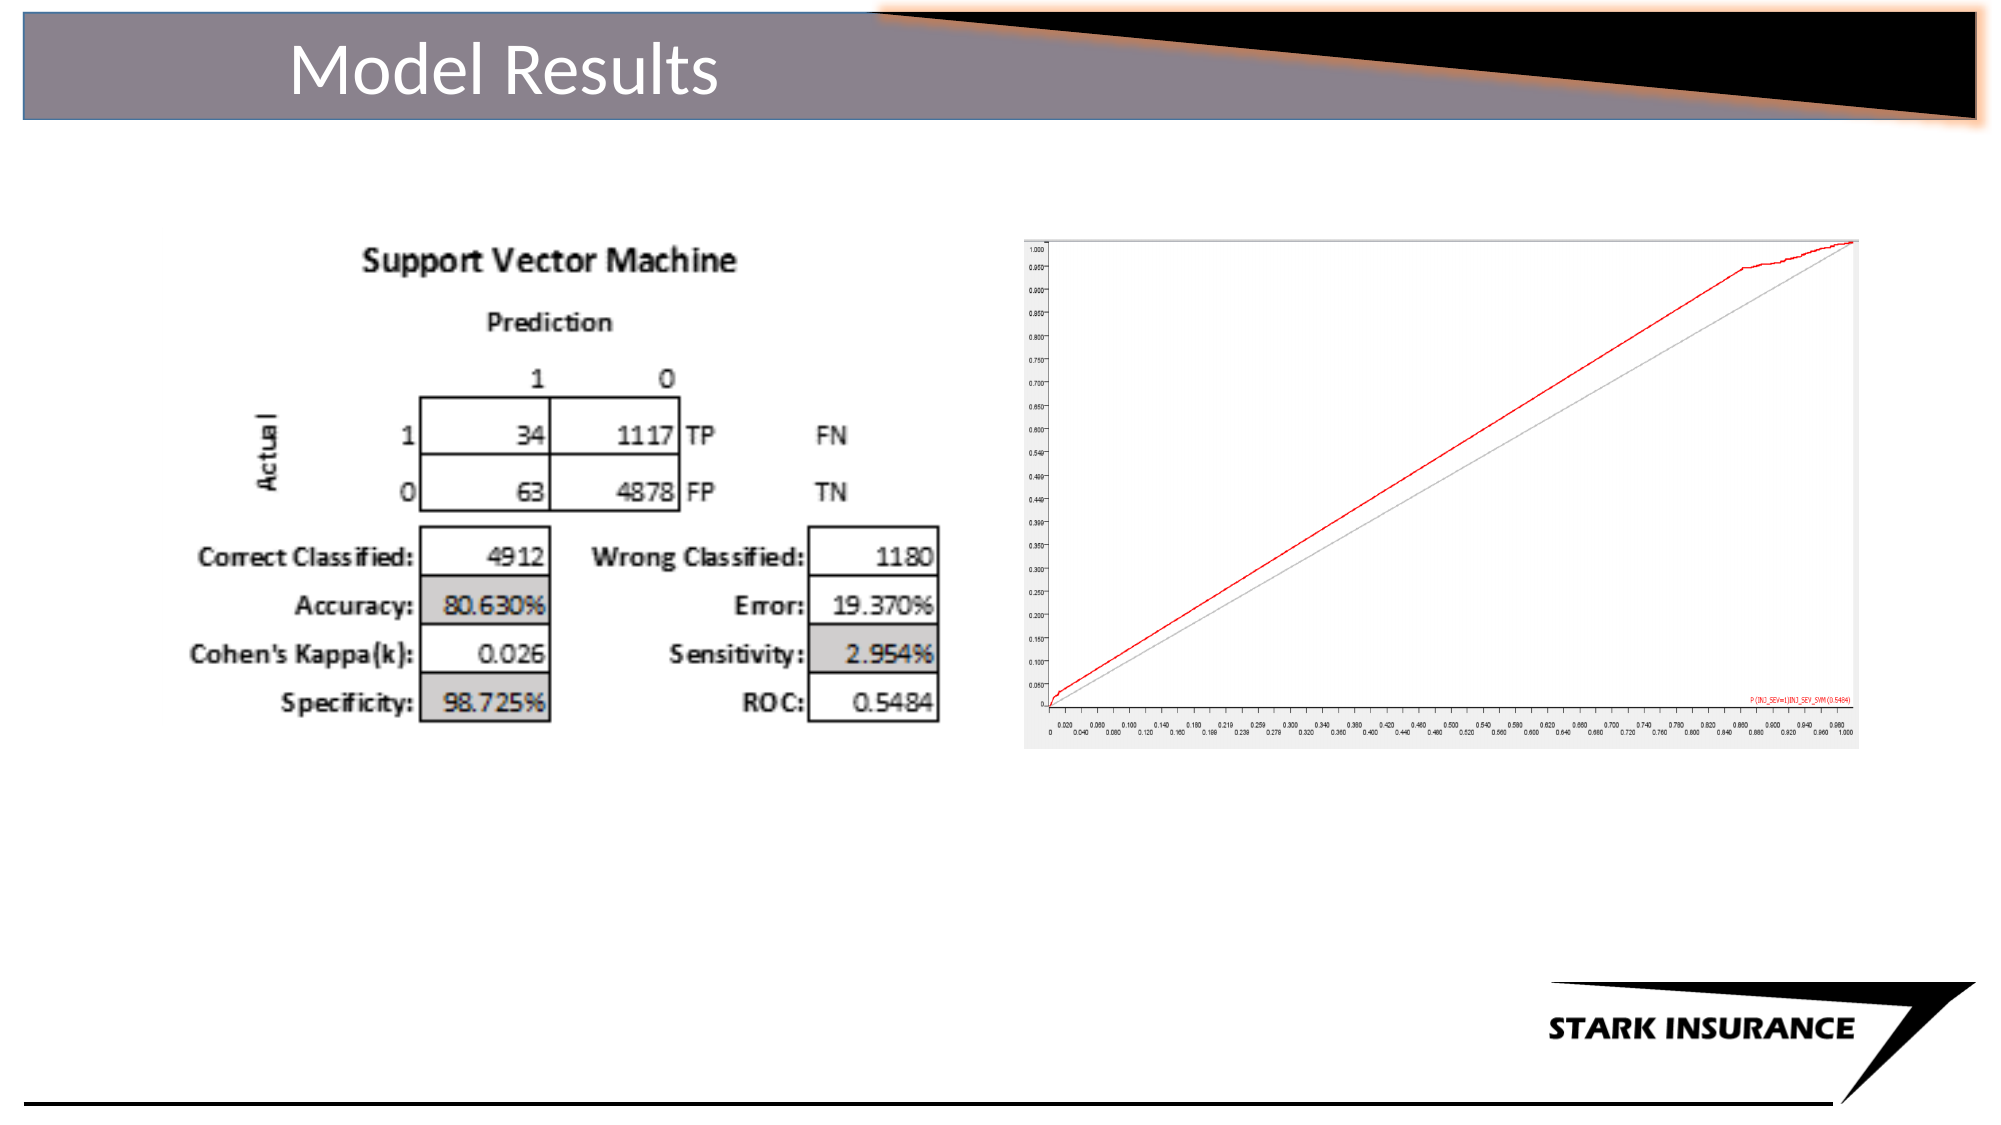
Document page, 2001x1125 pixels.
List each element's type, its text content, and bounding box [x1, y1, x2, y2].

picture [1529, 982, 1976, 1104]
text_box Model Results [23, 12, 986, 117]
picture [1024, 239, 1859, 749]
picture [161, 227, 943, 726]
text_box [23, 38, 1826, 120]
text_box [865, 11, 1977, 120]
